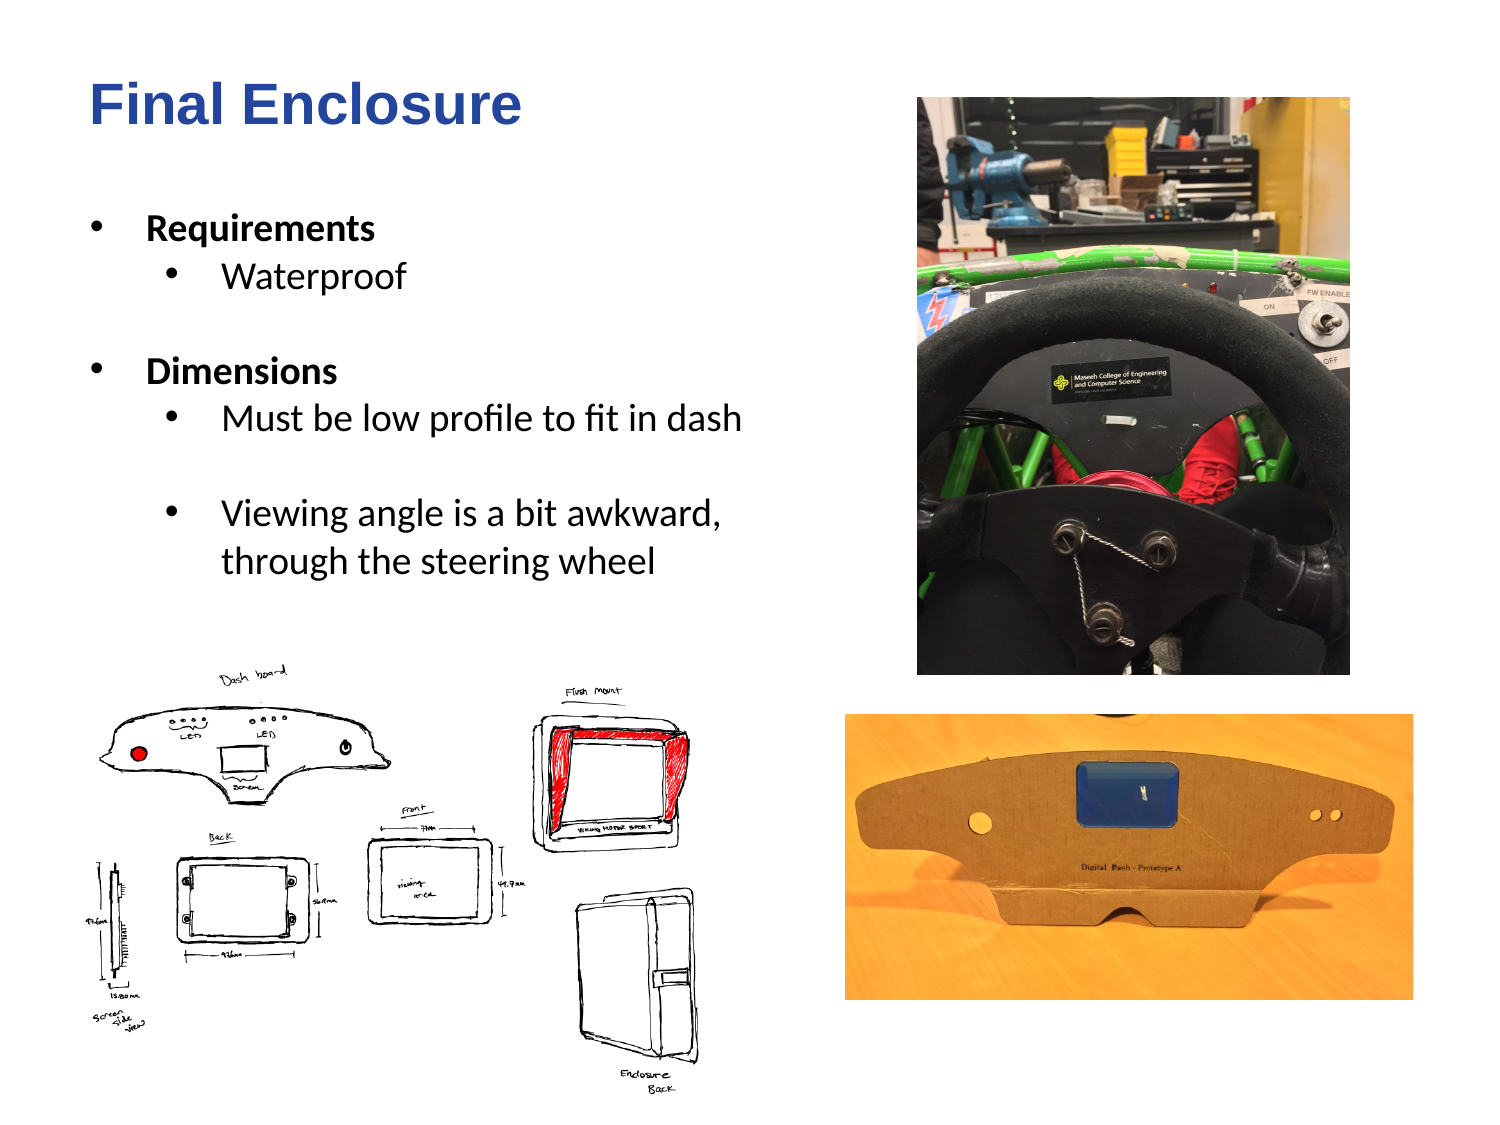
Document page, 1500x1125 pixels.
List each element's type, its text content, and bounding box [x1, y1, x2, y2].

picture [844, 714, 1414, 1001]
picture [916, 97, 1350, 675]
text_box Final Enclosure [75, 7, 1425, 195]
text_box Requirements Waterproof Dimensions Must be low profile to fit in dash Viewing angle is a bit awkward, through the steering wheel [75, 195, 772, 590]
picture [56, 660, 700, 1101]
